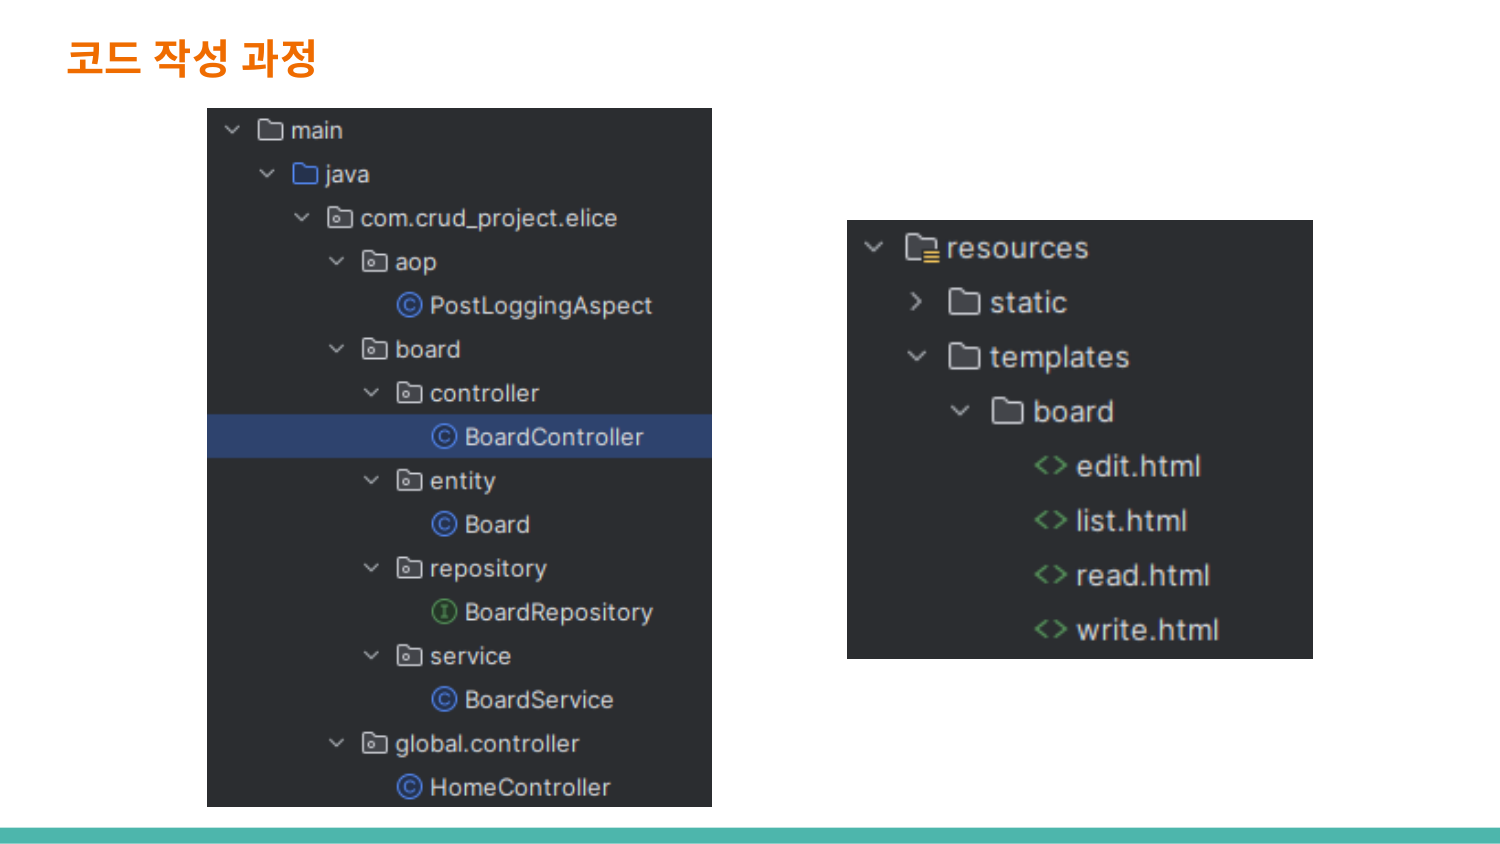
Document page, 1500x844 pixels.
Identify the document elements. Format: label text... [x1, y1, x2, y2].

picture [846, 220, 1313, 660]
title 코드 작성 과정 [51, 18, 1449, 93]
picture [207, 108, 712, 808]
